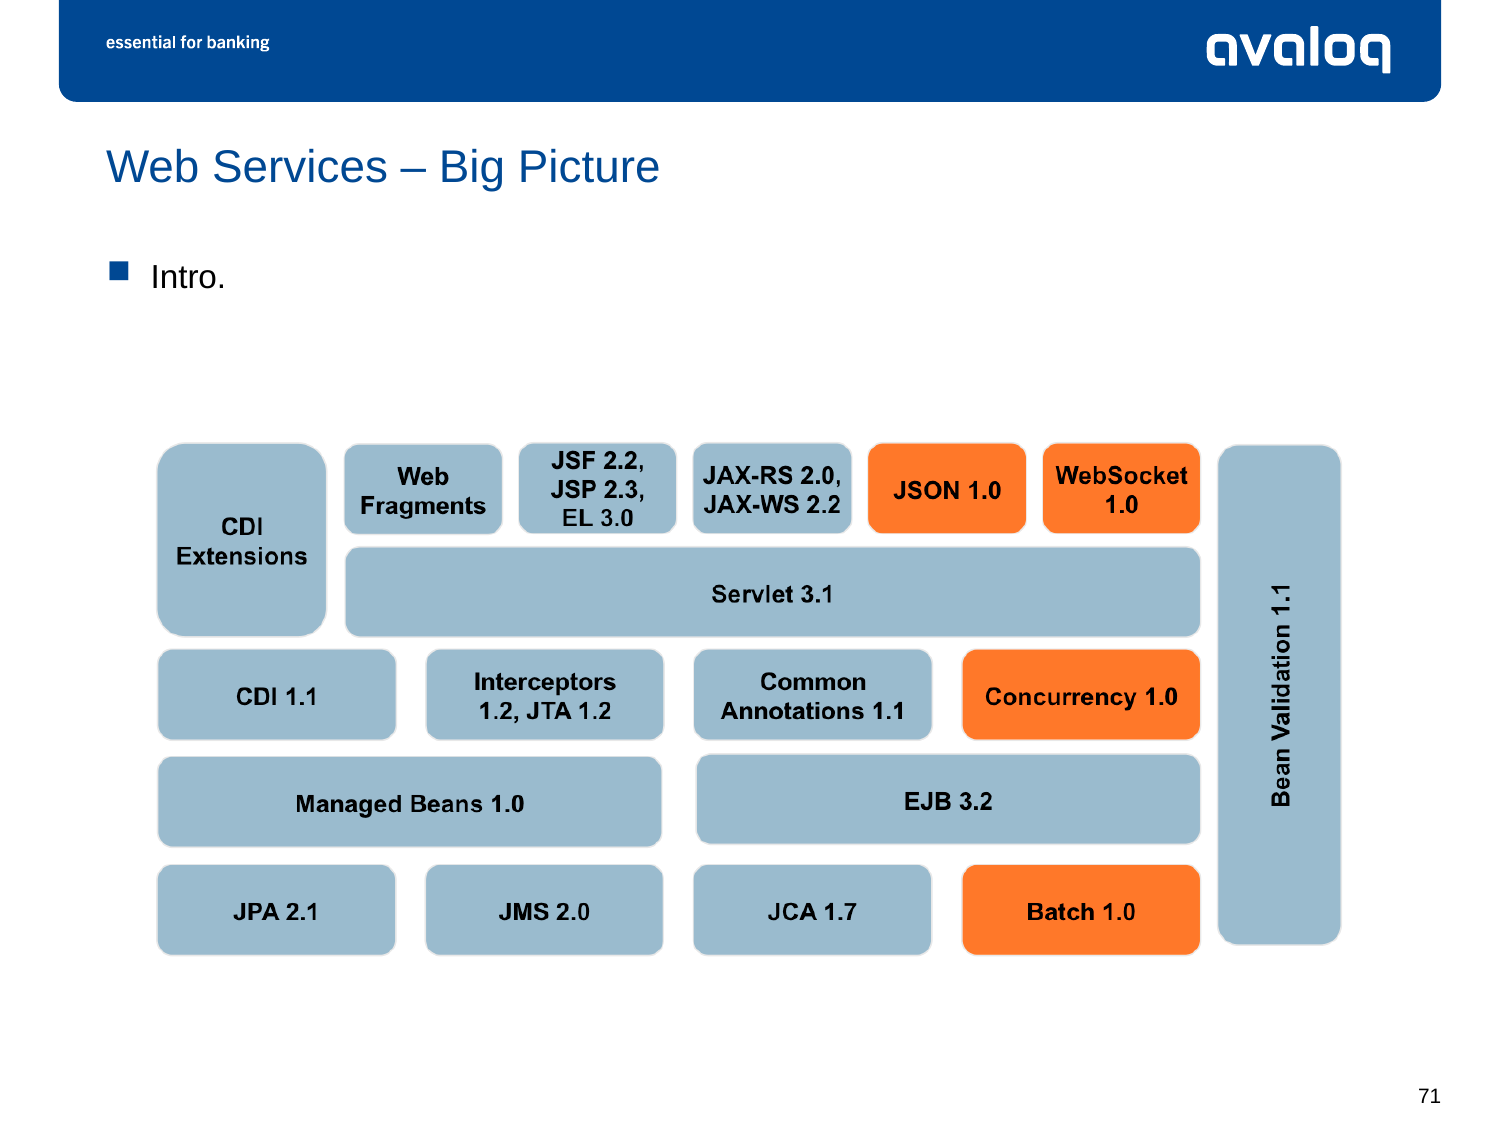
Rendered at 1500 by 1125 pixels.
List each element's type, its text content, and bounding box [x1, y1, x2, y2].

slide_number 71 [1200, 1082, 1442, 1112]
title Web Services – Big Picture [105, 142, 1394, 215]
list Intro. [105, 255, 1394, 1042]
picture [147, 433, 1353, 965]
